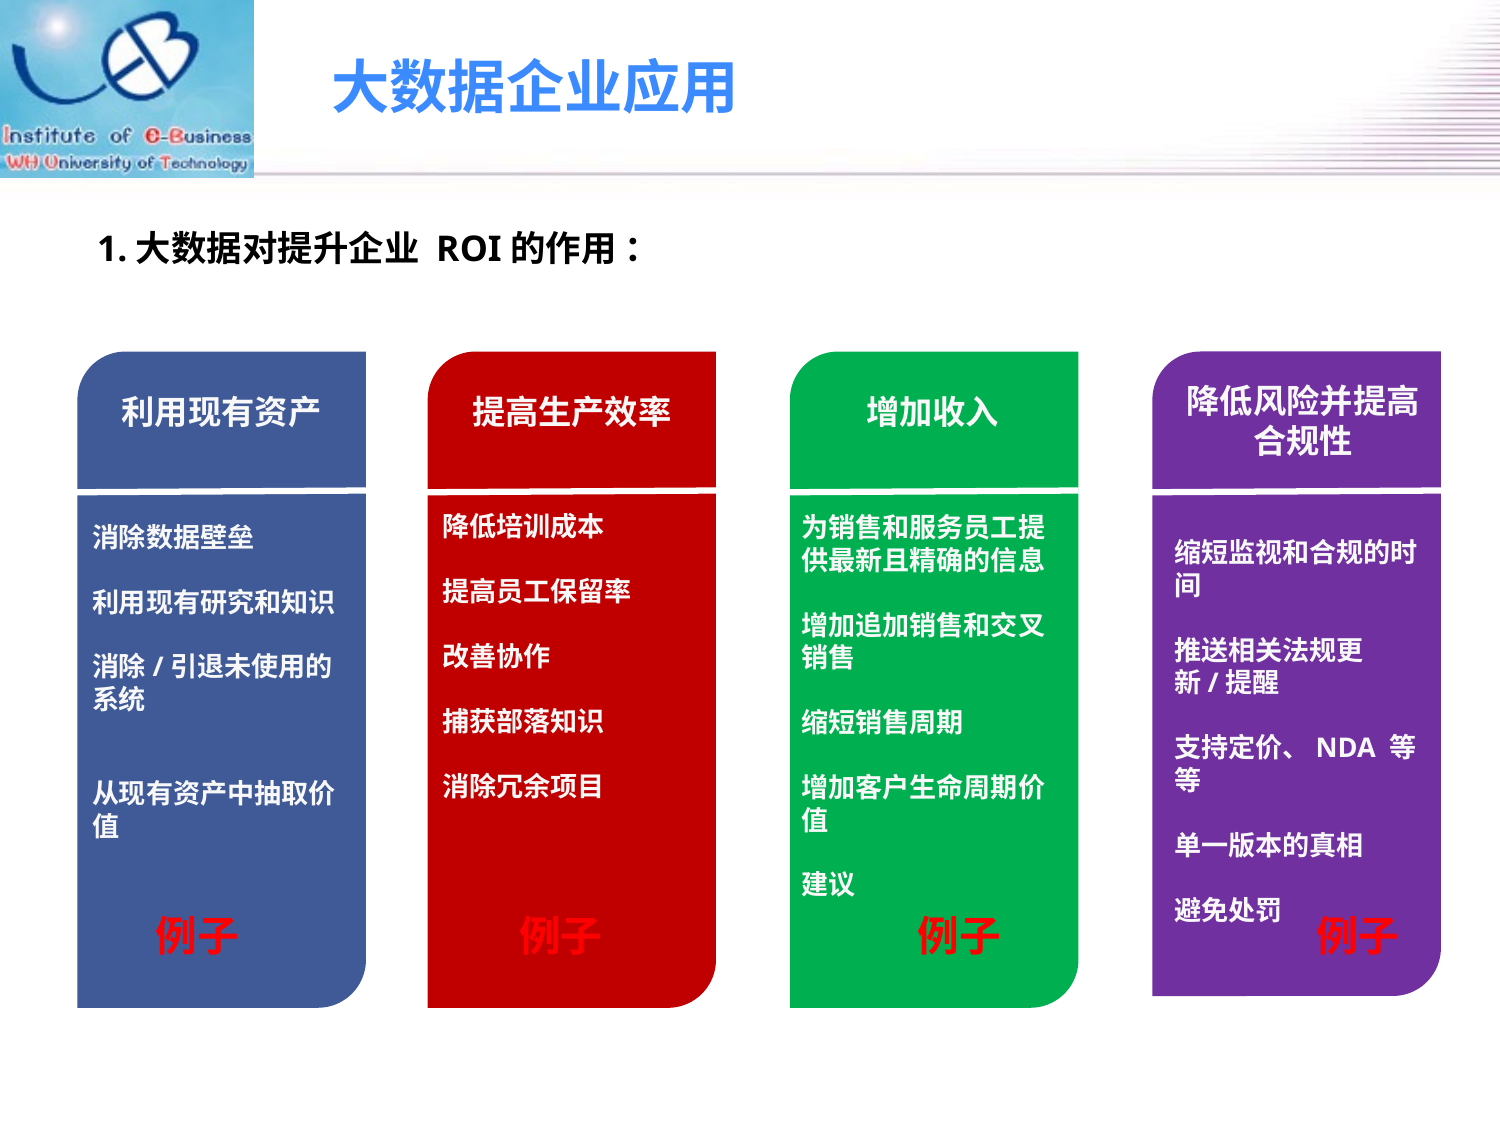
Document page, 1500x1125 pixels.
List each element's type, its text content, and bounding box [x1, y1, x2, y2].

text_box [427, 439, 716, 488]
text_box 大数据企业应用 [316, 43, 868, 128]
picture [0, 0, 1500, 1125]
text_box [1152, 501, 1441, 997]
text_box 例子 [504, 902, 618, 968]
text_box 例子 [1301, 902, 1415, 968]
text_box 降低风险并提高合规性 [1164, 372, 1442, 468]
text_box 降低培训成本 提高员工保留率 改善协作 捕获部落知识 消除冗余项目 [427, 501, 716, 810]
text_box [789, 500, 1079, 1009]
text_box [427, 810, 716, 1008]
text_box 提高生产效率 [427, 383, 716, 439]
text_box [430, 351, 716, 383]
text_box [1152, 351, 1441, 488]
text_box [80, 351, 366, 383]
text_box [789, 351, 1079, 490]
text_box [77, 439, 366, 488]
text_box 利用现有资产 [77, 383, 366, 439]
text_box 消除数据壁垒 利用现有研究和知识 消除/引退未使用的系统 从现有资产中抽取价值 [77, 504, 366, 849]
text_box 缩短监视和合规的时间 推送相关法规更新/提醒 支持定价、NDA 等等 单一版本的真相 避免处罚 [1159, 520, 1436, 933]
text_box 例子 [141, 902, 255, 968]
text_box 1.大数据对提升企业 ROI的作用 ： [82, 218, 1500, 317]
text_box [77, 849, 366, 1008]
